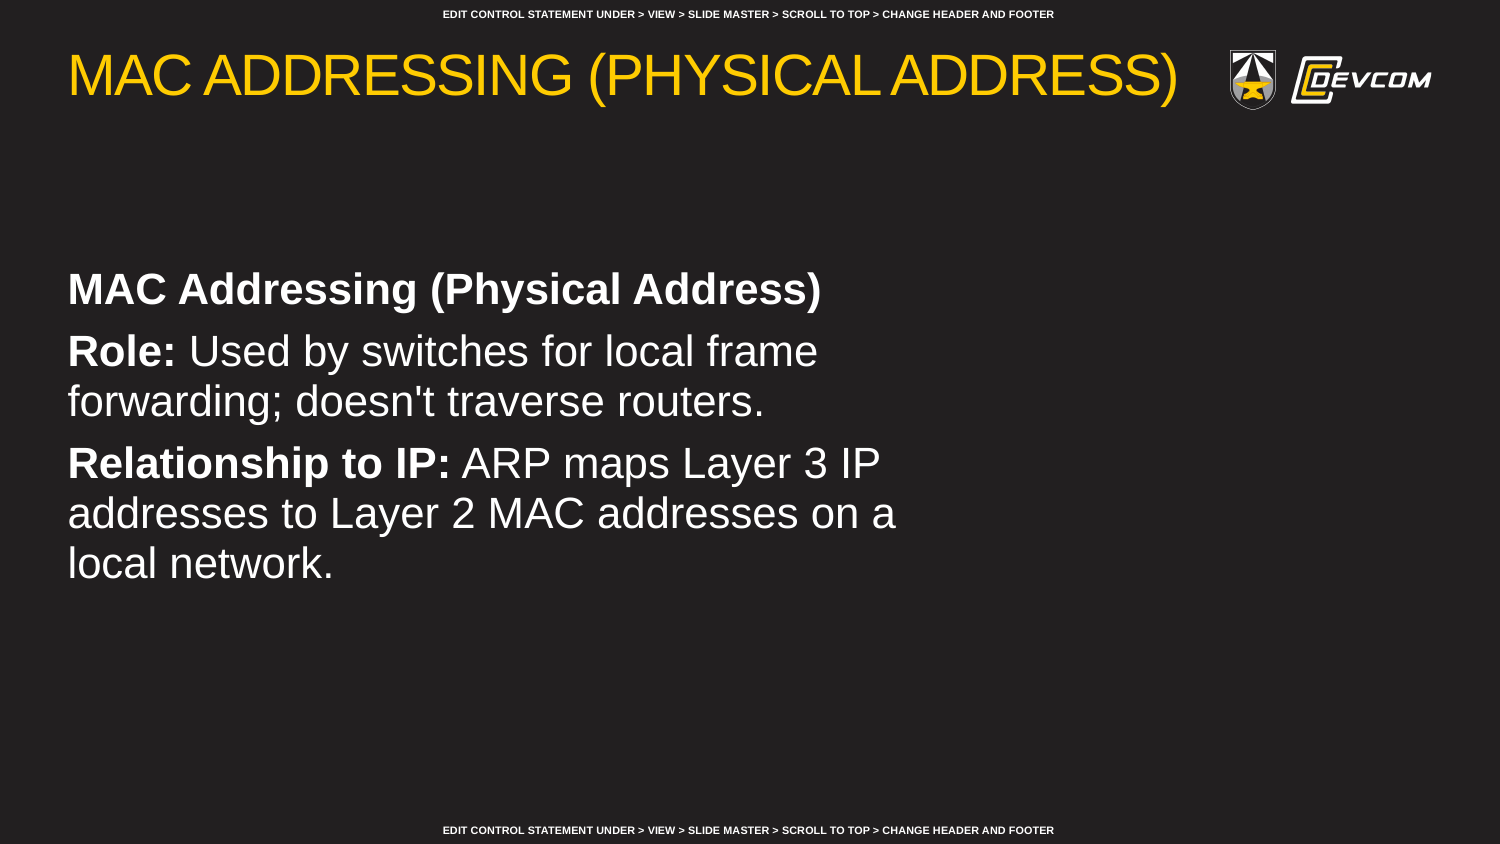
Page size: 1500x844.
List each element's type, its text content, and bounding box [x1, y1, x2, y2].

text_box MAC Addressing (Physical Address) Role: Used by switches for local frame forwarding; doesn't traverse routers. Relationship to IP: ARP maps Layer 3 IP addresses to Layer 2 MAC addresses on a local network. [67, 264, 904, 760]
picture [1239, 50, 1432, 110]
title MAC Addressing (Physical Address) [67, 50, 1239, 197]
